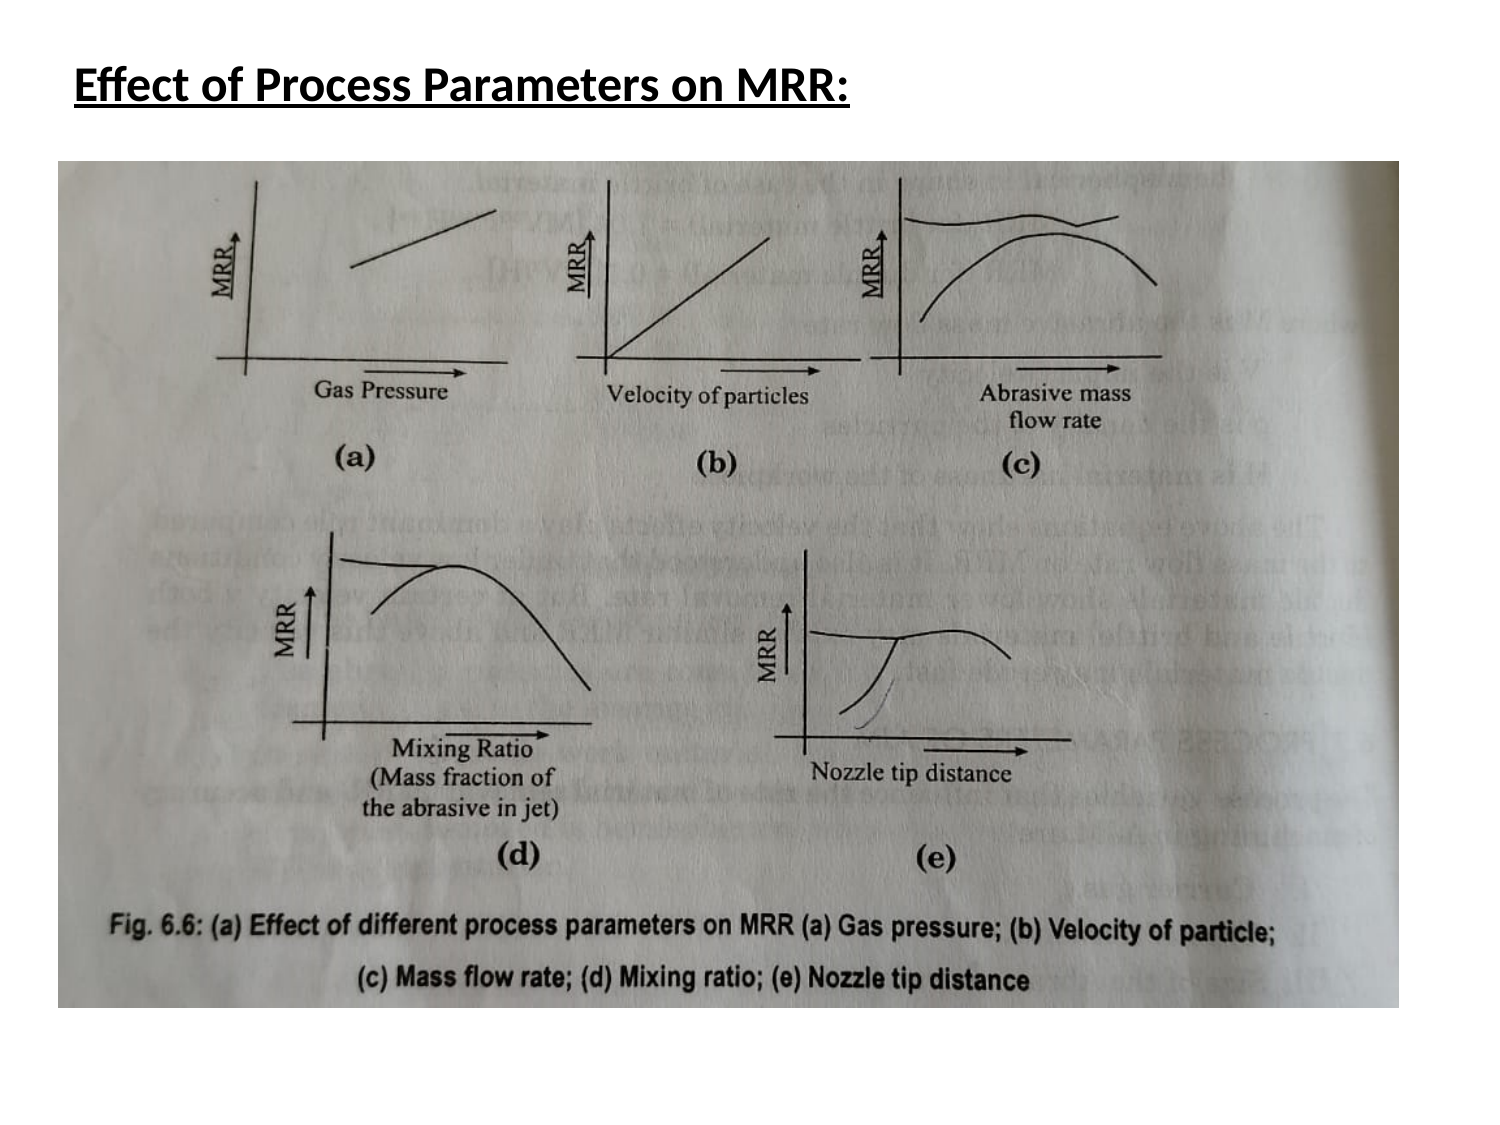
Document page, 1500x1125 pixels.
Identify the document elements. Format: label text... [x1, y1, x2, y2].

list Effect of Process Parameters on MRR: [58, 43, 1478, 1084]
picture [58, 161, 1399, 1008]
